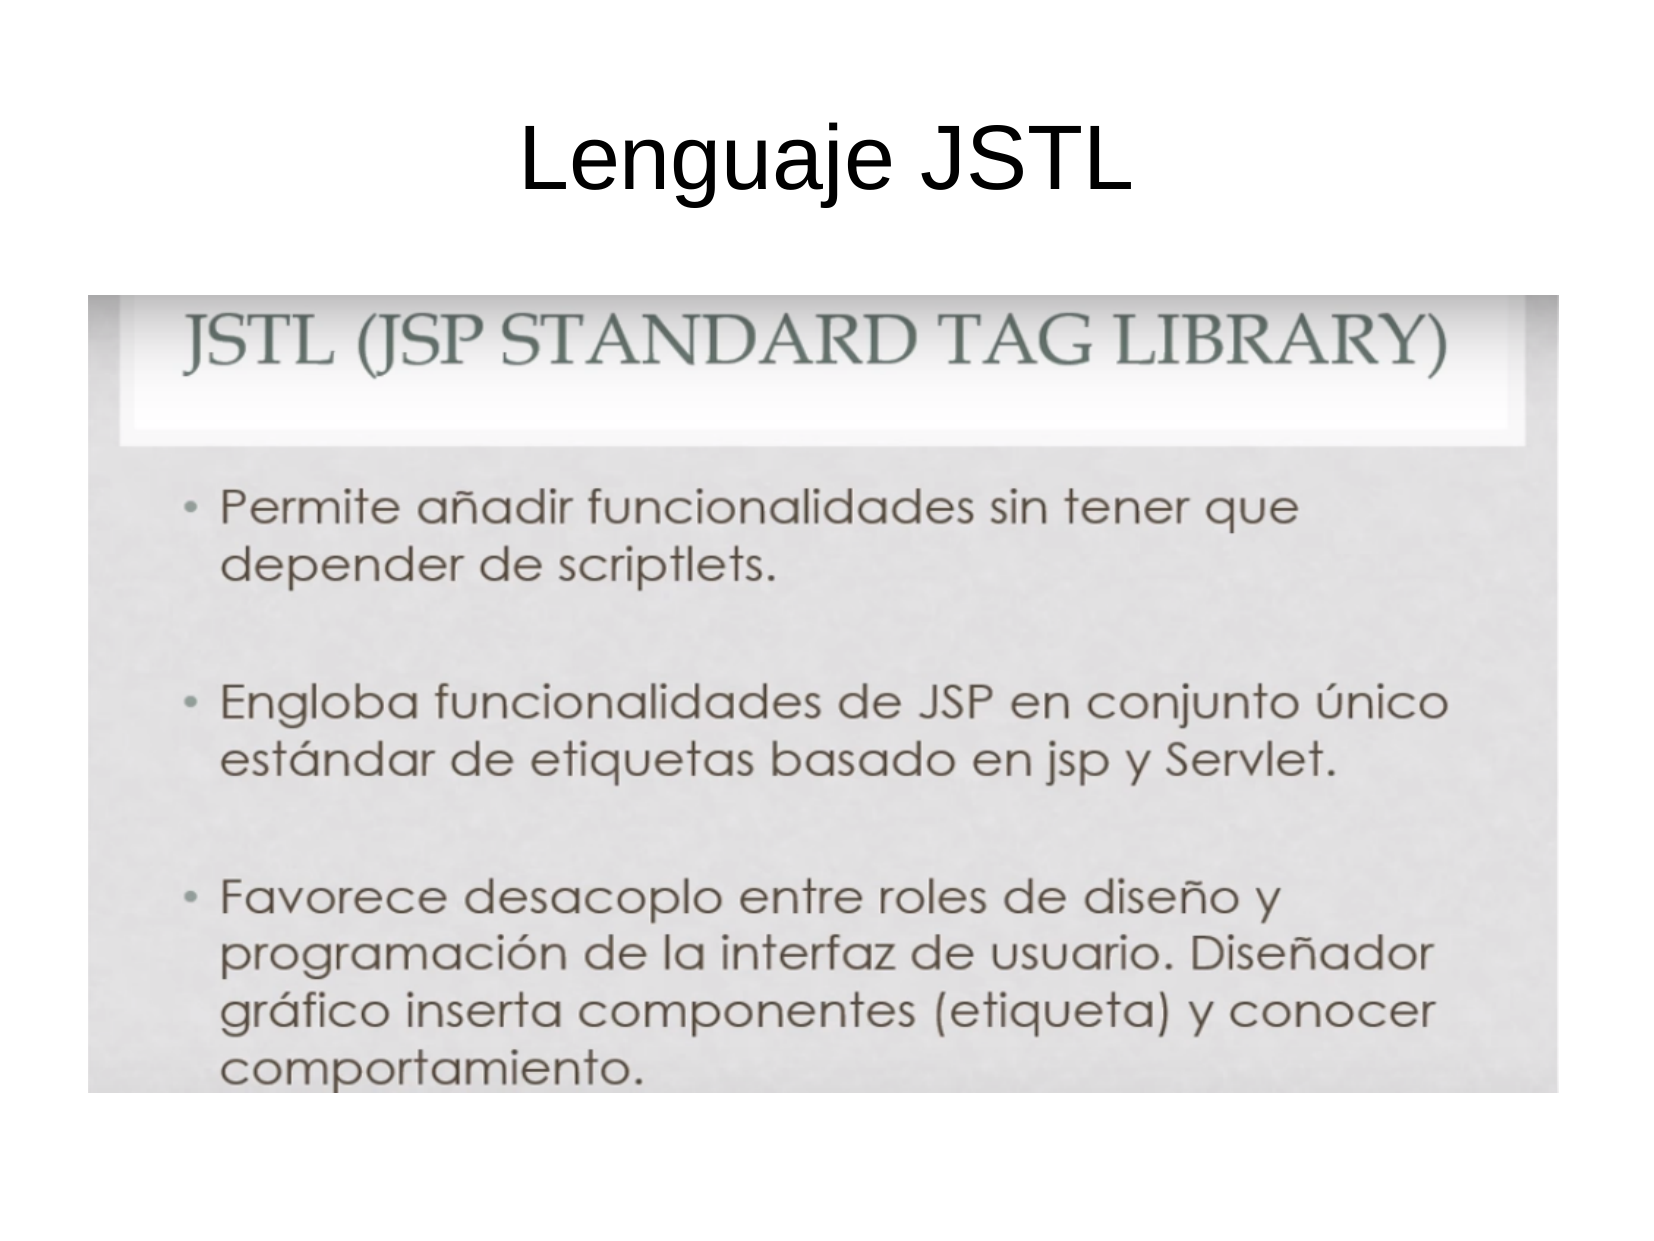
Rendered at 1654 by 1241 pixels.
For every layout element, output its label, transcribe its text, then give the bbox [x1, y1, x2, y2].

text_box [82, 290, 1571, 1109]
text_box Lenguaje JSTL [82, 49, 1571, 257]
picture [88, 295, 1559, 1093]
